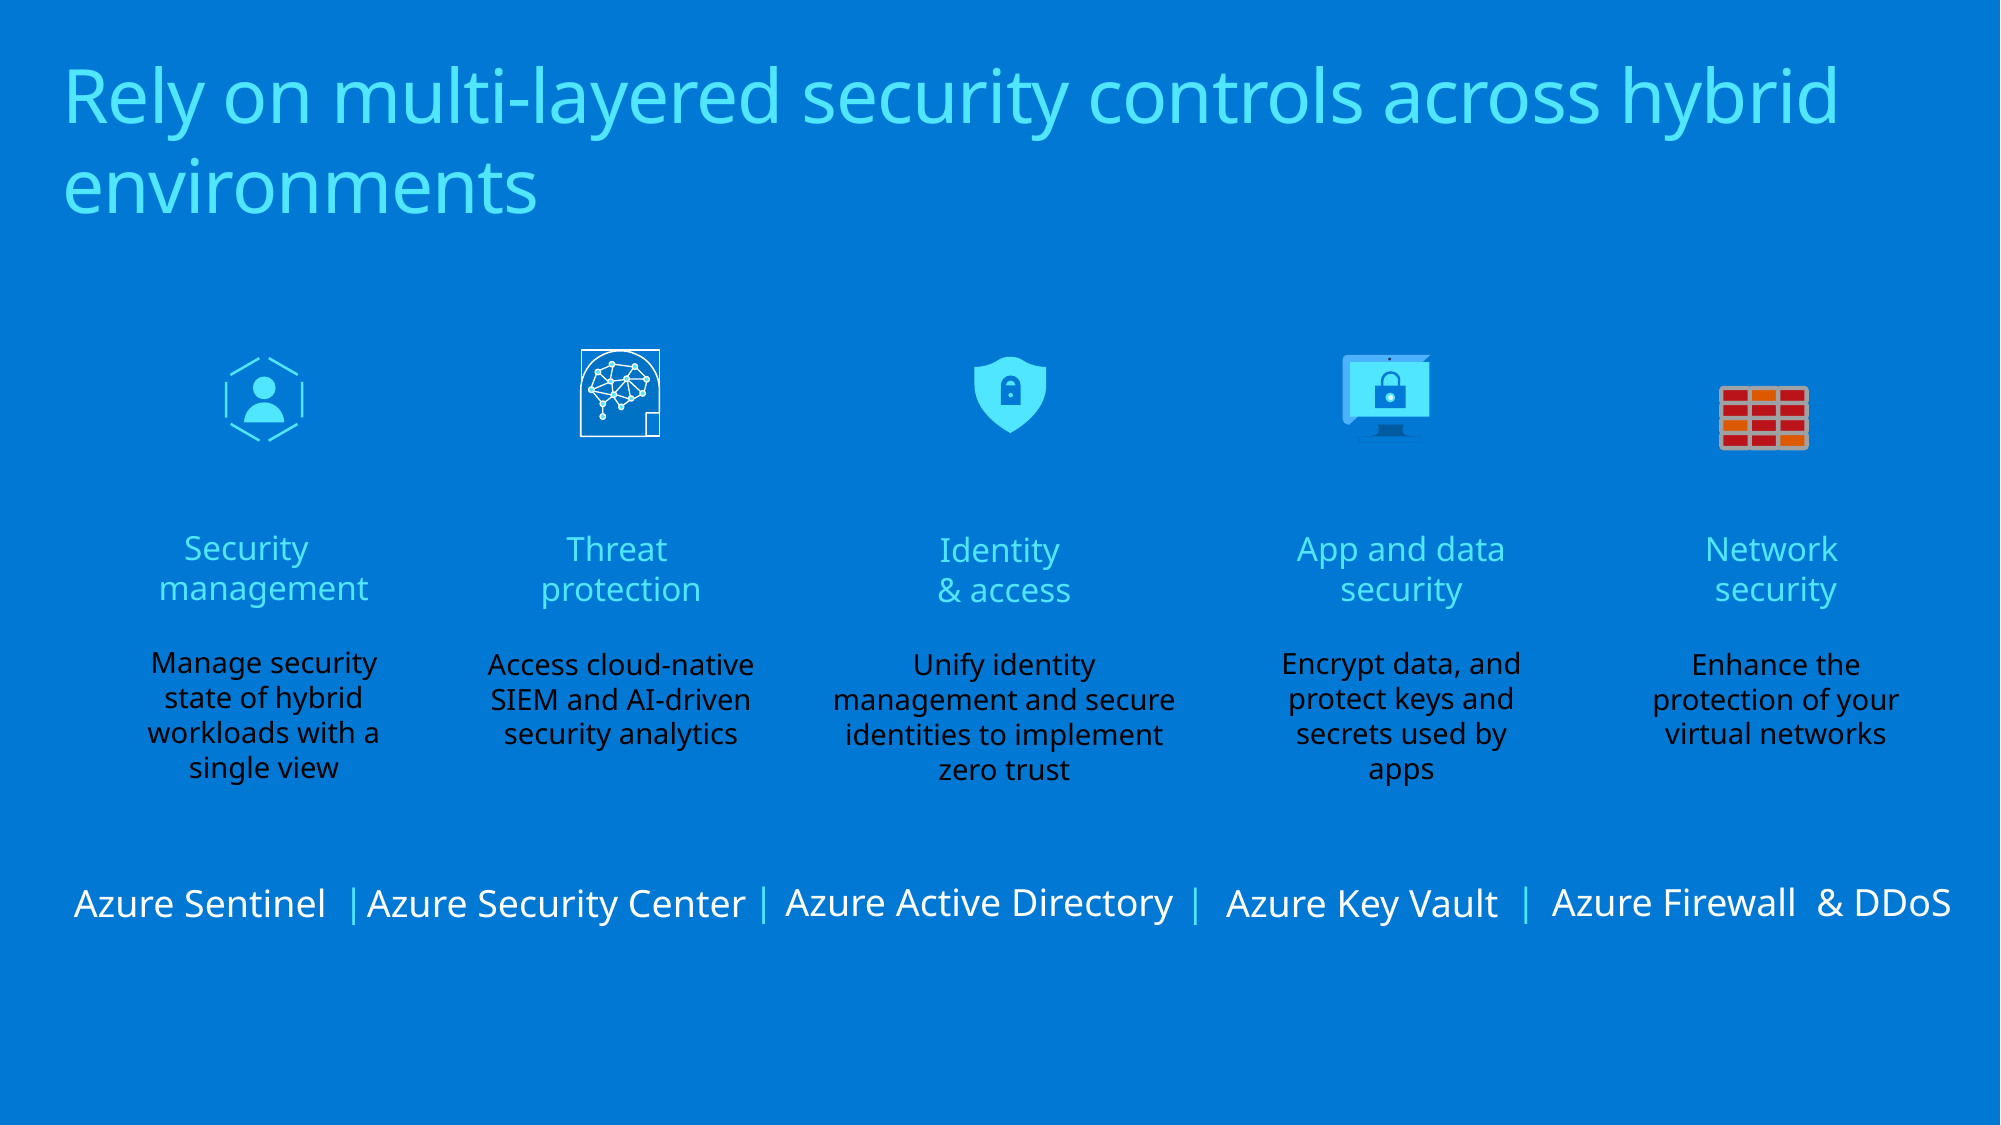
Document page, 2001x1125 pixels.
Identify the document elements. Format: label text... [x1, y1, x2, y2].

text_box Azure Security Center [366, 880, 724, 926]
text_box | [1486, 855, 1566, 946]
list Network security Enhance the protection of your virtual networks [1641, 528, 1912, 754]
text_box | [1155, 856, 1236, 947]
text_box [214, 350, 313, 449]
list Threat protection Access cloud-native SIEM and AI-driven security analytics [486, 528, 757, 754]
text_box [396, 665, 743, 801]
text_box Azure Sentinel [73, 880, 327, 926]
text_box Azure Active Directory [804, 878, 1174, 924]
text_box [1473, 318, 1820, 454]
text_box [87, 748, 433, 880]
list App and data security Encrypt data, and protect keys and secrets used by apps [1266, 528, 1537, 753]
title Rely on multi-layered security controls across hybrid environments [62, 48, 1870, 231]
text_box | [724, 855, 804, 946]
list Security management Manage security state of hybrid workloads with a single view [113, 527, 415, 748]
text_box Azure Firewall & DDoS [1551, 878, 1953, 924]
text_box Azure Key Vault [1226, 880, 1486, 926]
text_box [1718, 342, 1829, 451]
text_box | [313, 856, 394, 947]
list Identity & access Unify identity management and secure identities to implement zero trust [827, 528, 1182, 754]
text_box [1342, 354, 1438, 444]
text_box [580, 349, 660, 437]
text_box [965, 347, 1055, 443]
